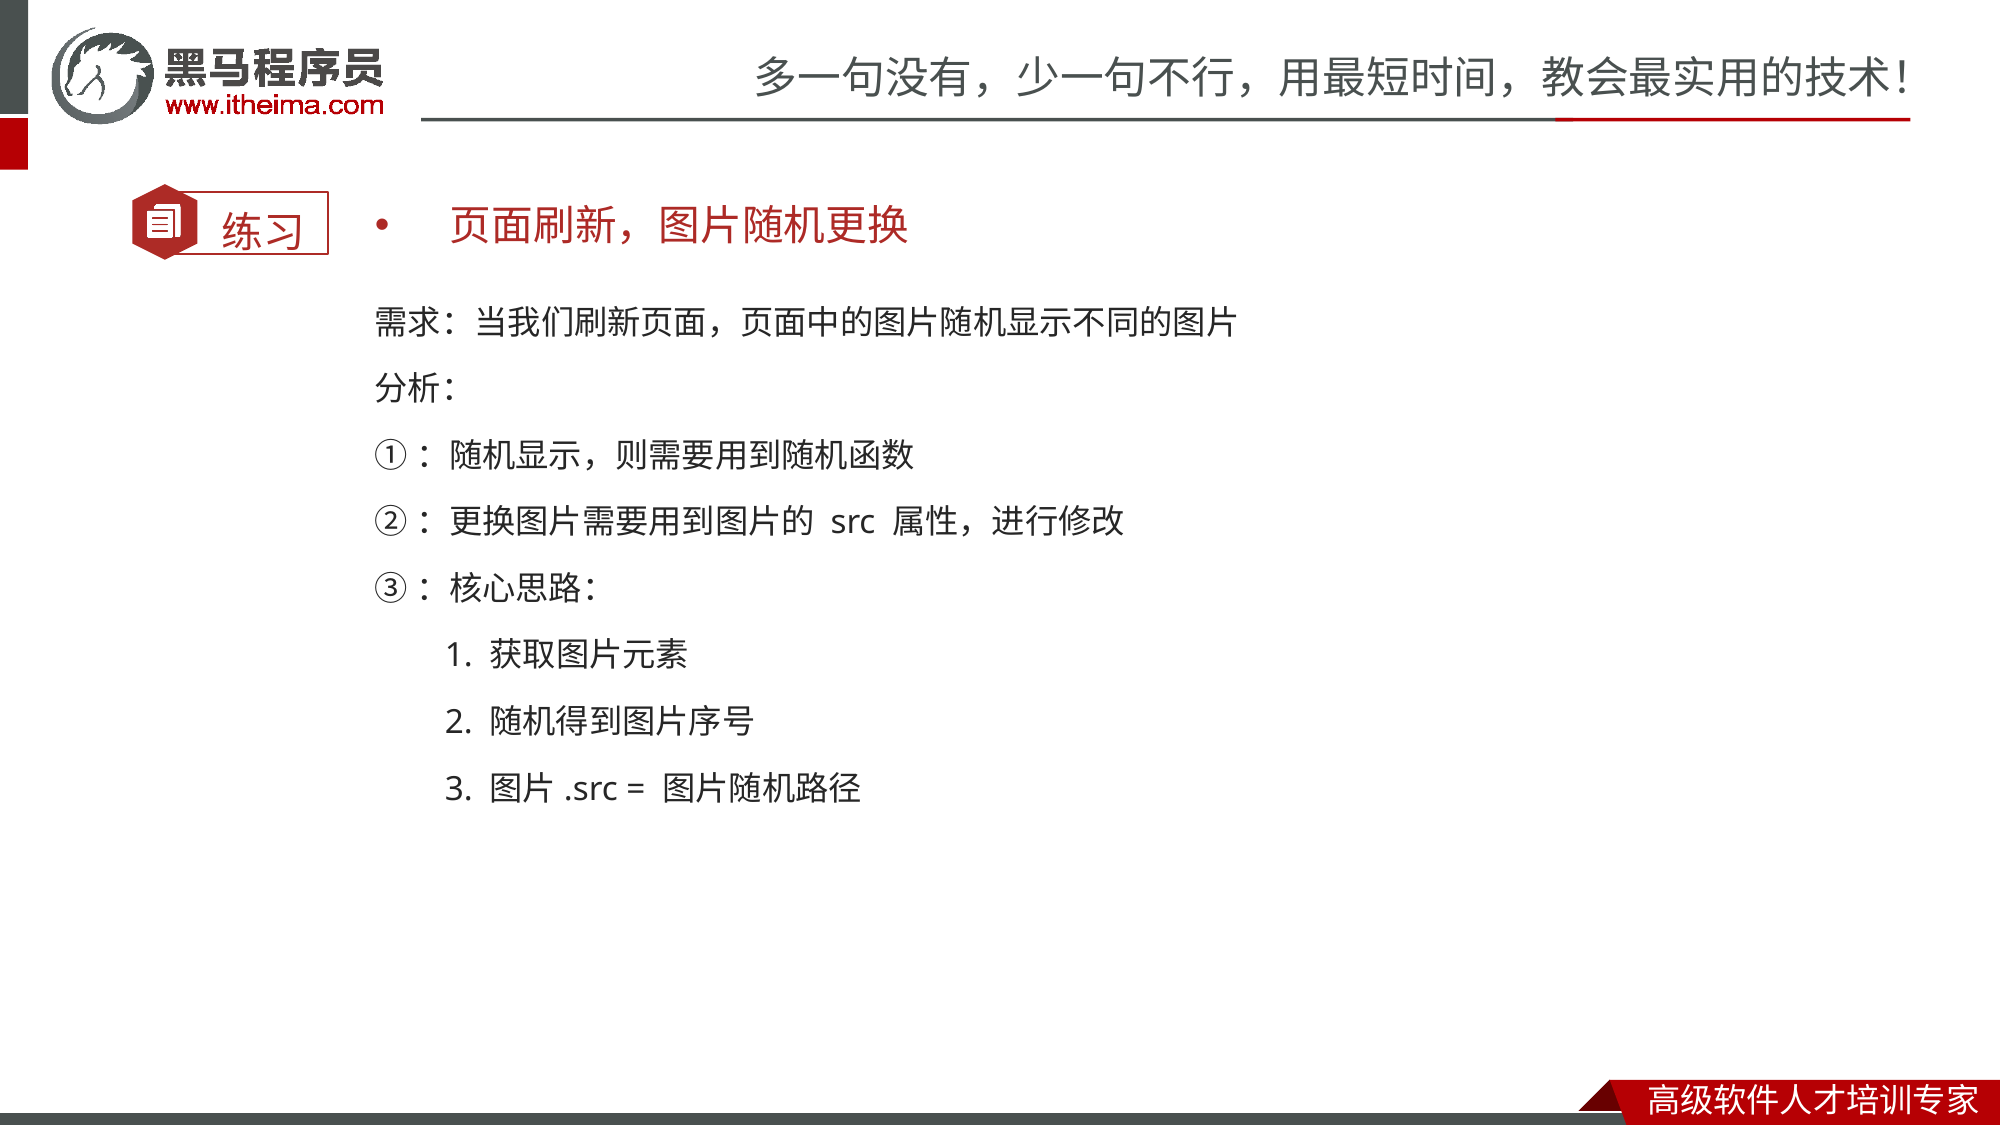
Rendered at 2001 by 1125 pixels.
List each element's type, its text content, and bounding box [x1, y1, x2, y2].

picture [147, 204, 181, 238]
list 需求：当我们刷新页面，页面中的图片随机显示不同的图片 分析： ①：随机显示，则需要用到随机函数 ②：更换图片需要用到图片的 src 属性，进行修改 ③：核心思路： 1. 获取图片元素 2. 随机得到图片序号 3. 图片.src = 图片随机路径 [360, 273, 1872, 1020]
list 页面刷新，图片随机更换 [360, 181, 1872, 267]
picture [50, 26, 384, 125]
